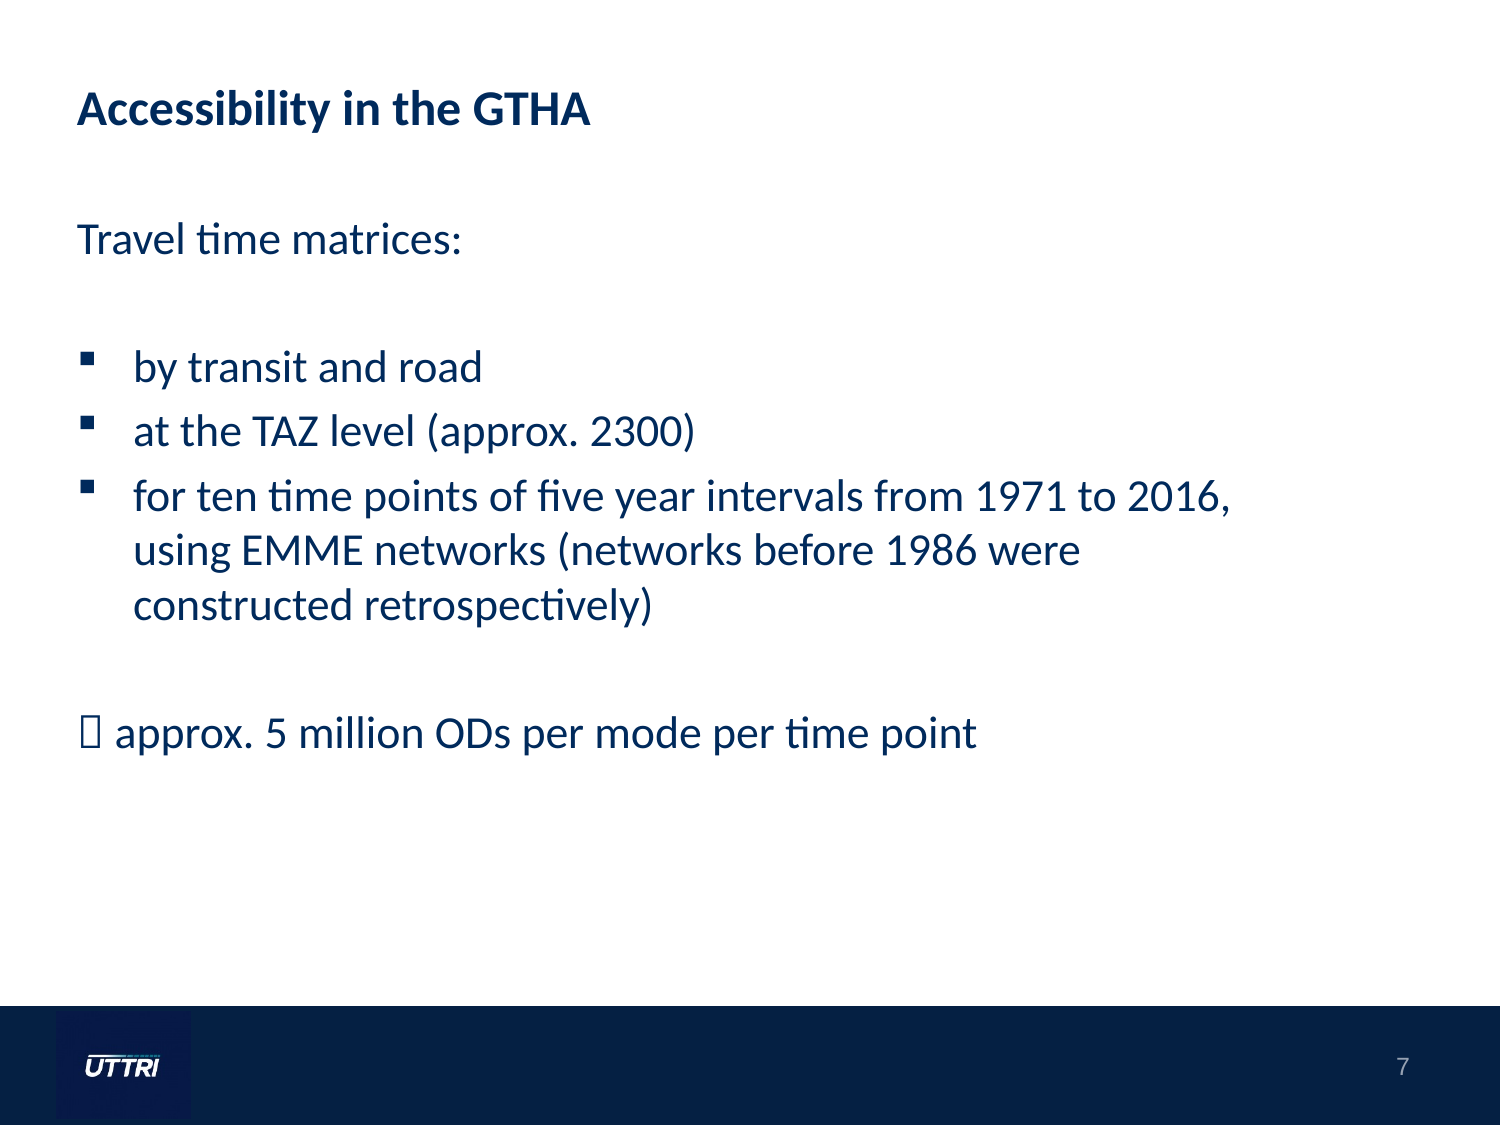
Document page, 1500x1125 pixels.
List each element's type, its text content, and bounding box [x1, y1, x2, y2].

slide_number 7 [1311, 1035, 1425, 1096]
picture [56, 1011, 191, 1119]
text_box Accessibility in the GTHA Travel time matrices: by transit and road at the TAZ level (approx. 2300) for ten time points of five year intervals from 1971 to 2016, using EMME networks (networks before 1986 were constructed retrospectively)  approx. 5 million ODs per mode per time point [62, 68, 1321, 925]
